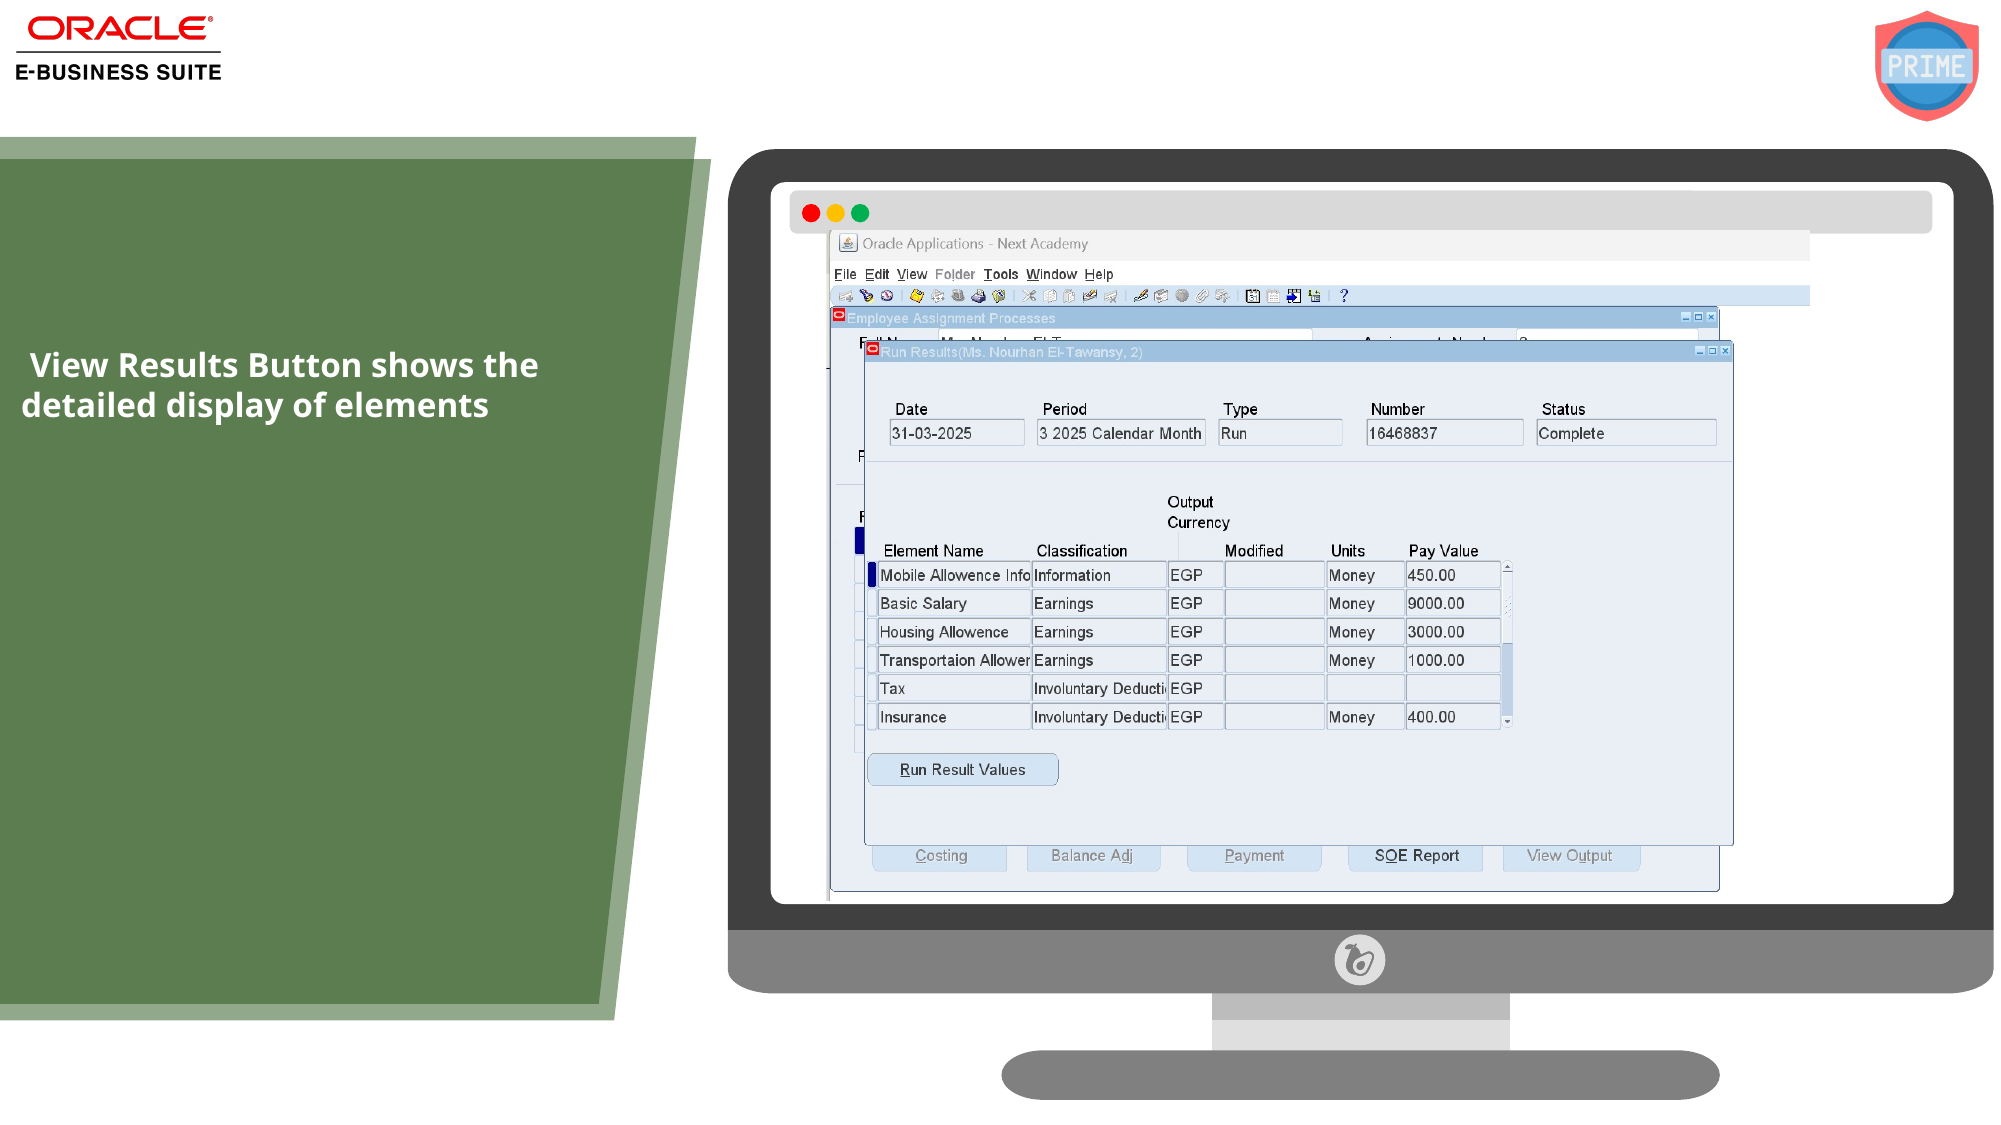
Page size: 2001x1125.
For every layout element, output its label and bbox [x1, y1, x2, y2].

text_box [727, 148, 1995, 1101]
picture [825, 229, 1811, 902]
picture [16, 15, 222, 81]
picture [1868, 7, 1986, 125]
text_box [0, 136, 712, 1021]
